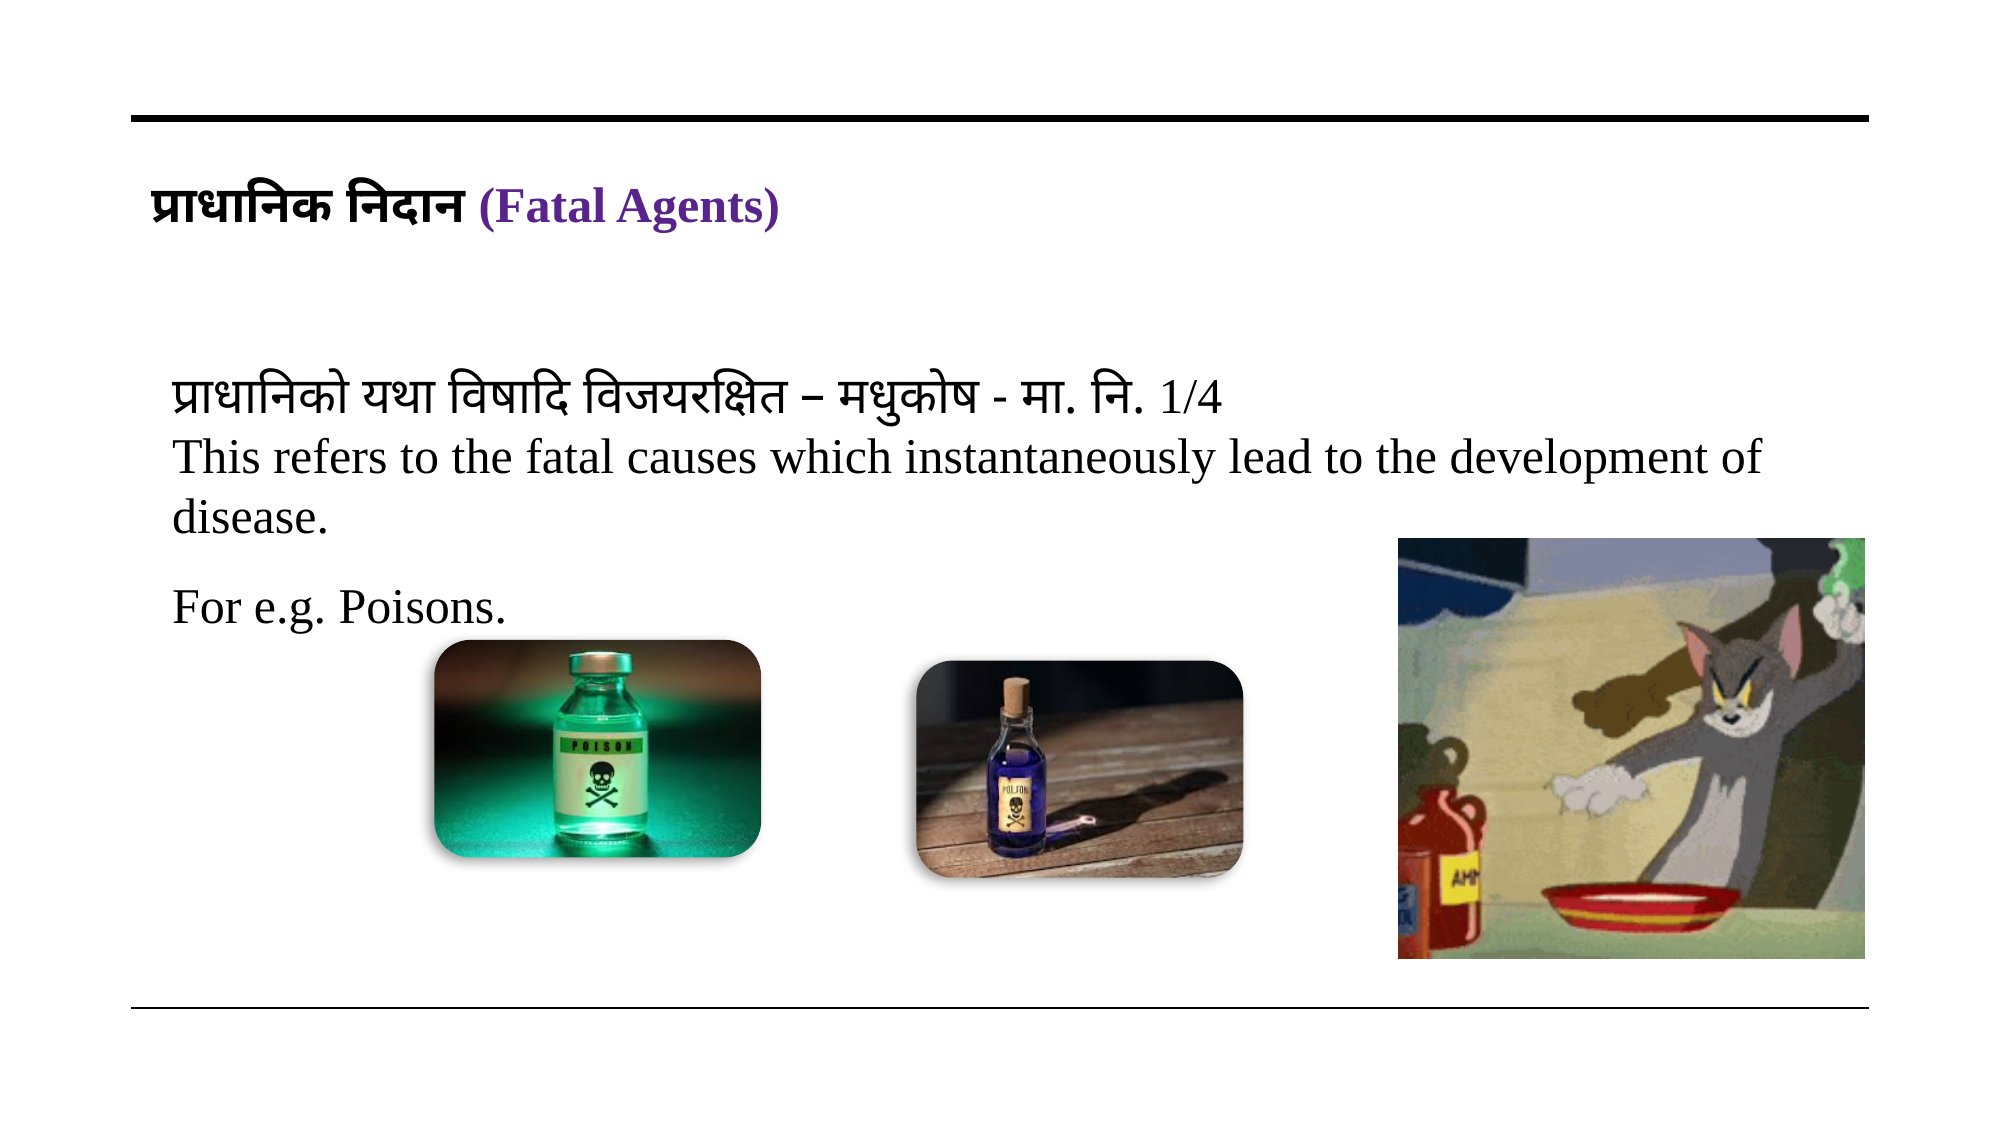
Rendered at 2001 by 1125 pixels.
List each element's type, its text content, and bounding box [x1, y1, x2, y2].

picture [1398, 538, 1865, 959]
picture [916, 660, 1244, 878]
text_box प्राधानिको यथा विषादि विजयरक्षित – मधुकोष - मा. नि. 1/4 This refers to the fatal causes which instantaneously lead to the development of disease. For e.g. Poisons. [157, 355, 1886, 641]
picture [434, 639, 762, 858]
text_box प्राधानिक निदान (Fatal Agents) [136, 164, 1059, 240]
